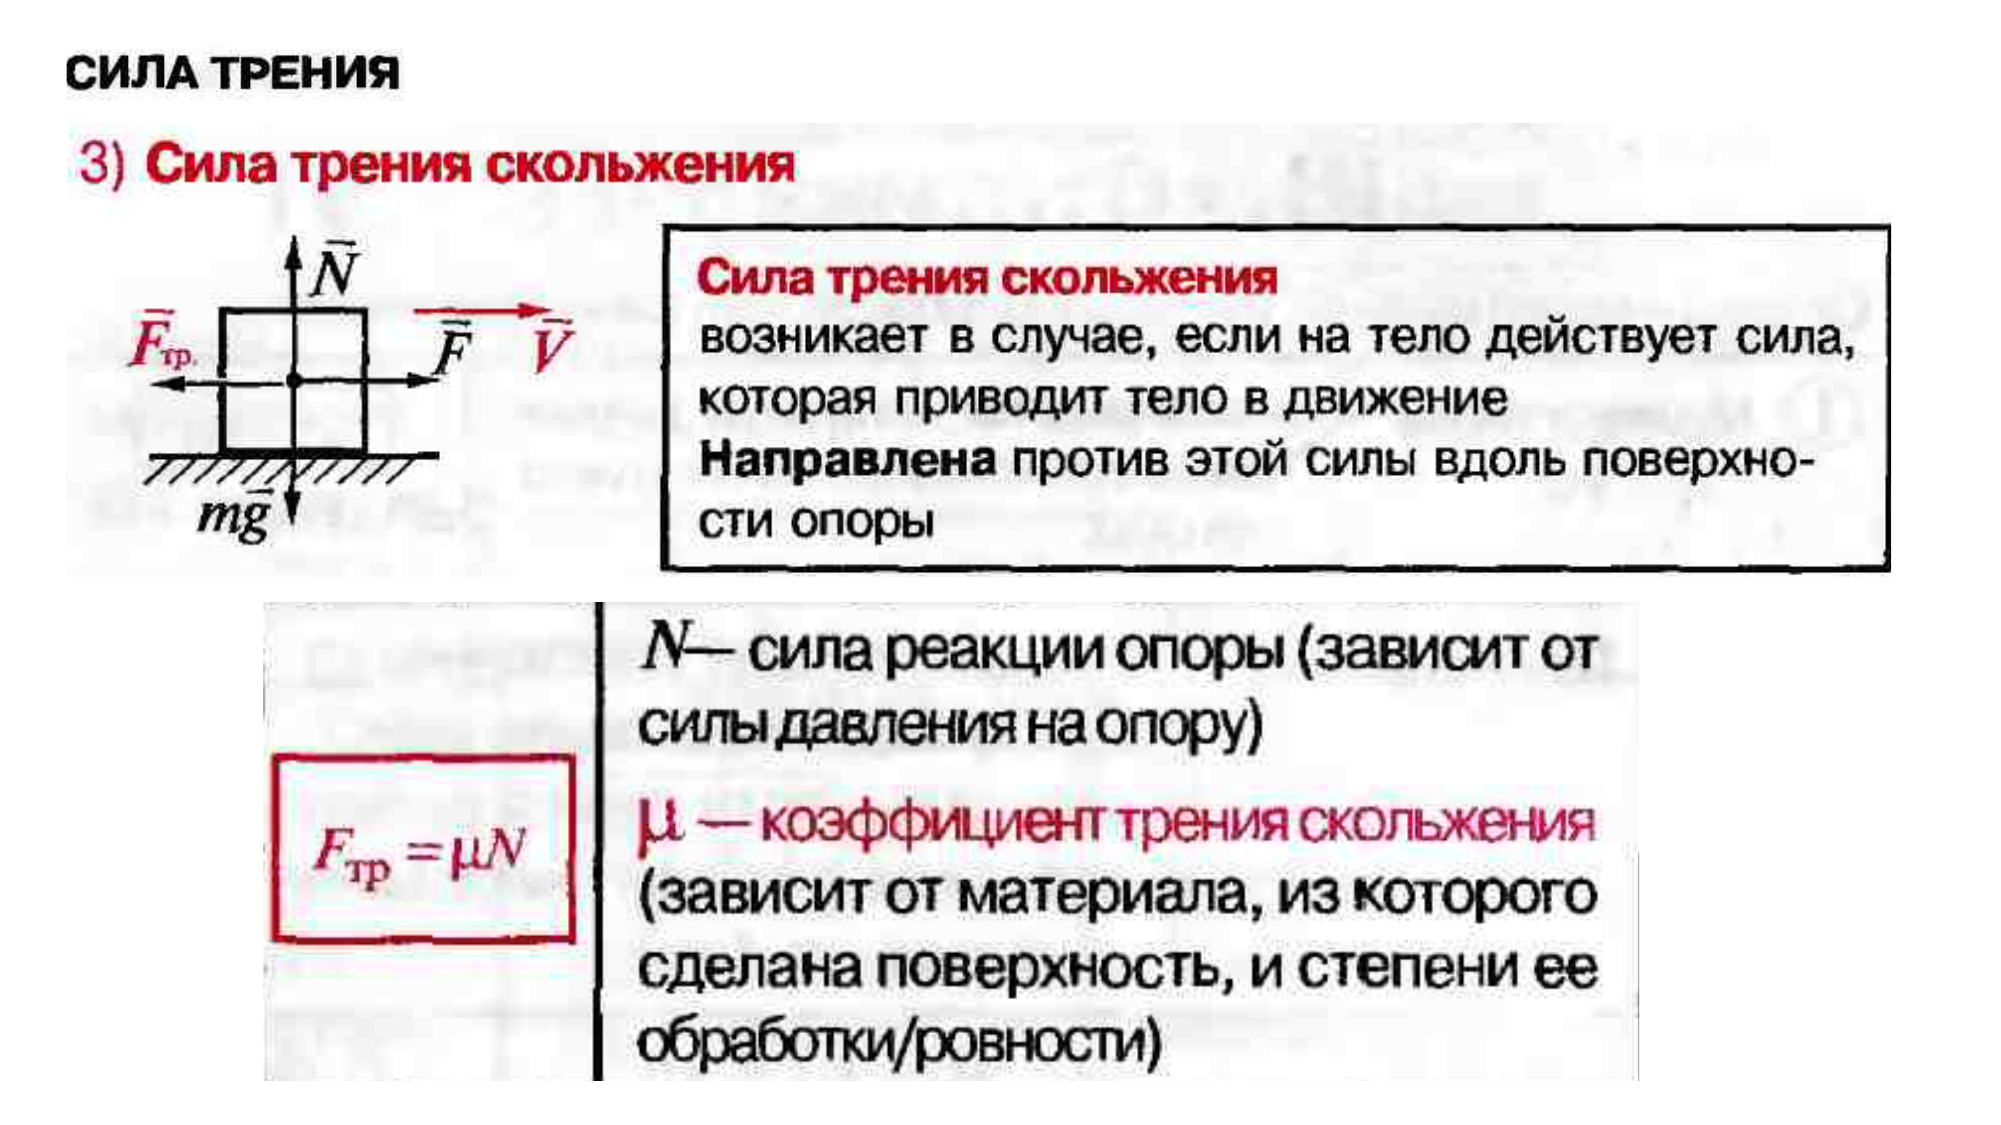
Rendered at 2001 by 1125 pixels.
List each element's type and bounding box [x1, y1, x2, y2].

picture [263, 601, 1640, 1081]
picture [66, 43, 405, 101]
picture [66, 123, 1892, 577]
